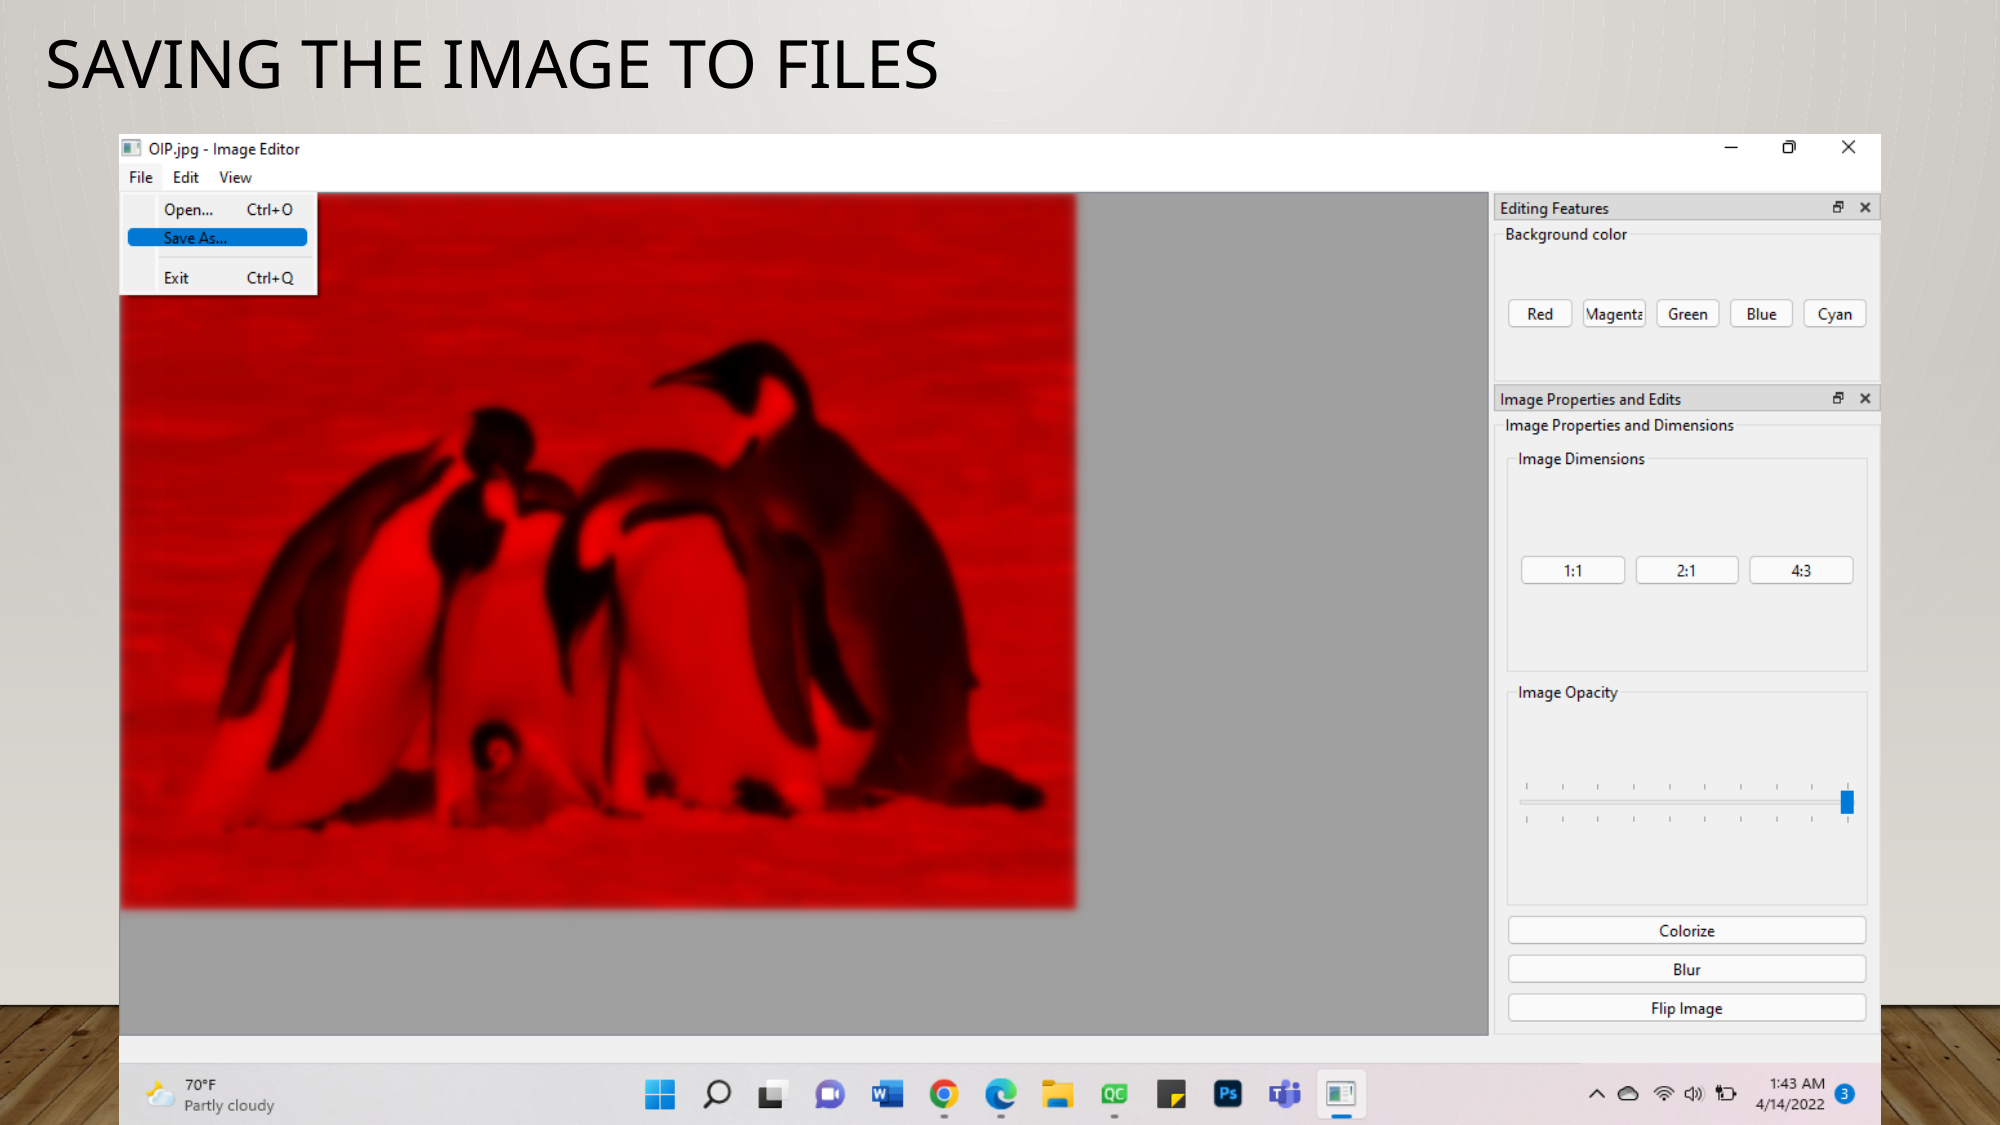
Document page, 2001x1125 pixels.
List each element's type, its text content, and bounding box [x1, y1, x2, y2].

picture [0, 134, 2000, 1125]
title Saving the image to files [30, 23, 1607, 196]
